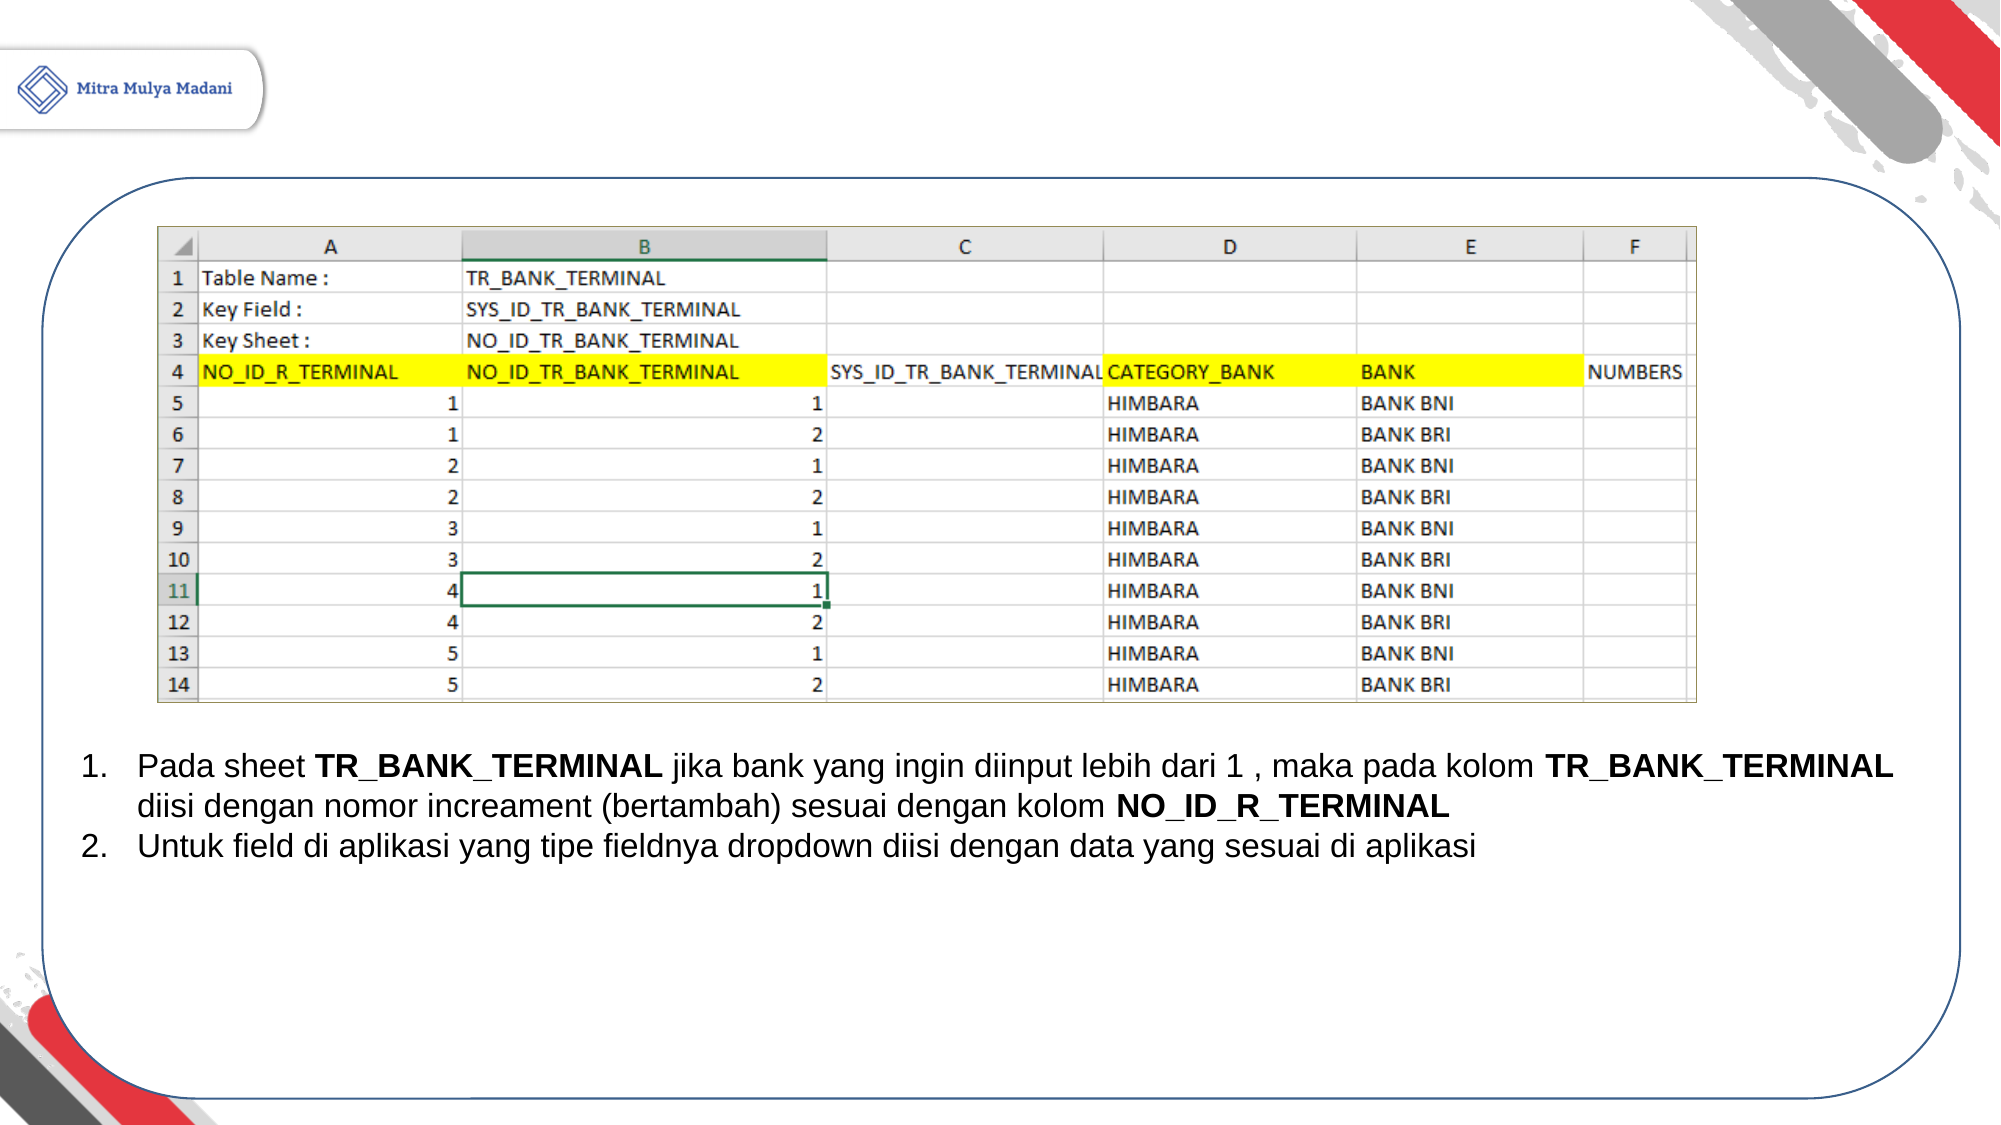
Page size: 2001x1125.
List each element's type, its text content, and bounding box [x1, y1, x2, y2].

picture [0, 38, 271, 142]
picture [157, 226, 1697, 703]
text_box Pada sheet TR_BANK_TERMINAL jika bank yang ingin diinput lebih dari 1 , maka pada kolom TR_BANK_TERMINAL diisi dengan nomor increament (bertambah) sesuai dengan kolom NO_ID_R_TERMINAL Untuk field di aplikasi yang tipe fieldnya dropdown diisi dengan data yang sesuai di aplikasi [66, 737, 1934, 872]
picture [1683, 0, 2000, 399]
picture [0, 877, 219, 1125]
